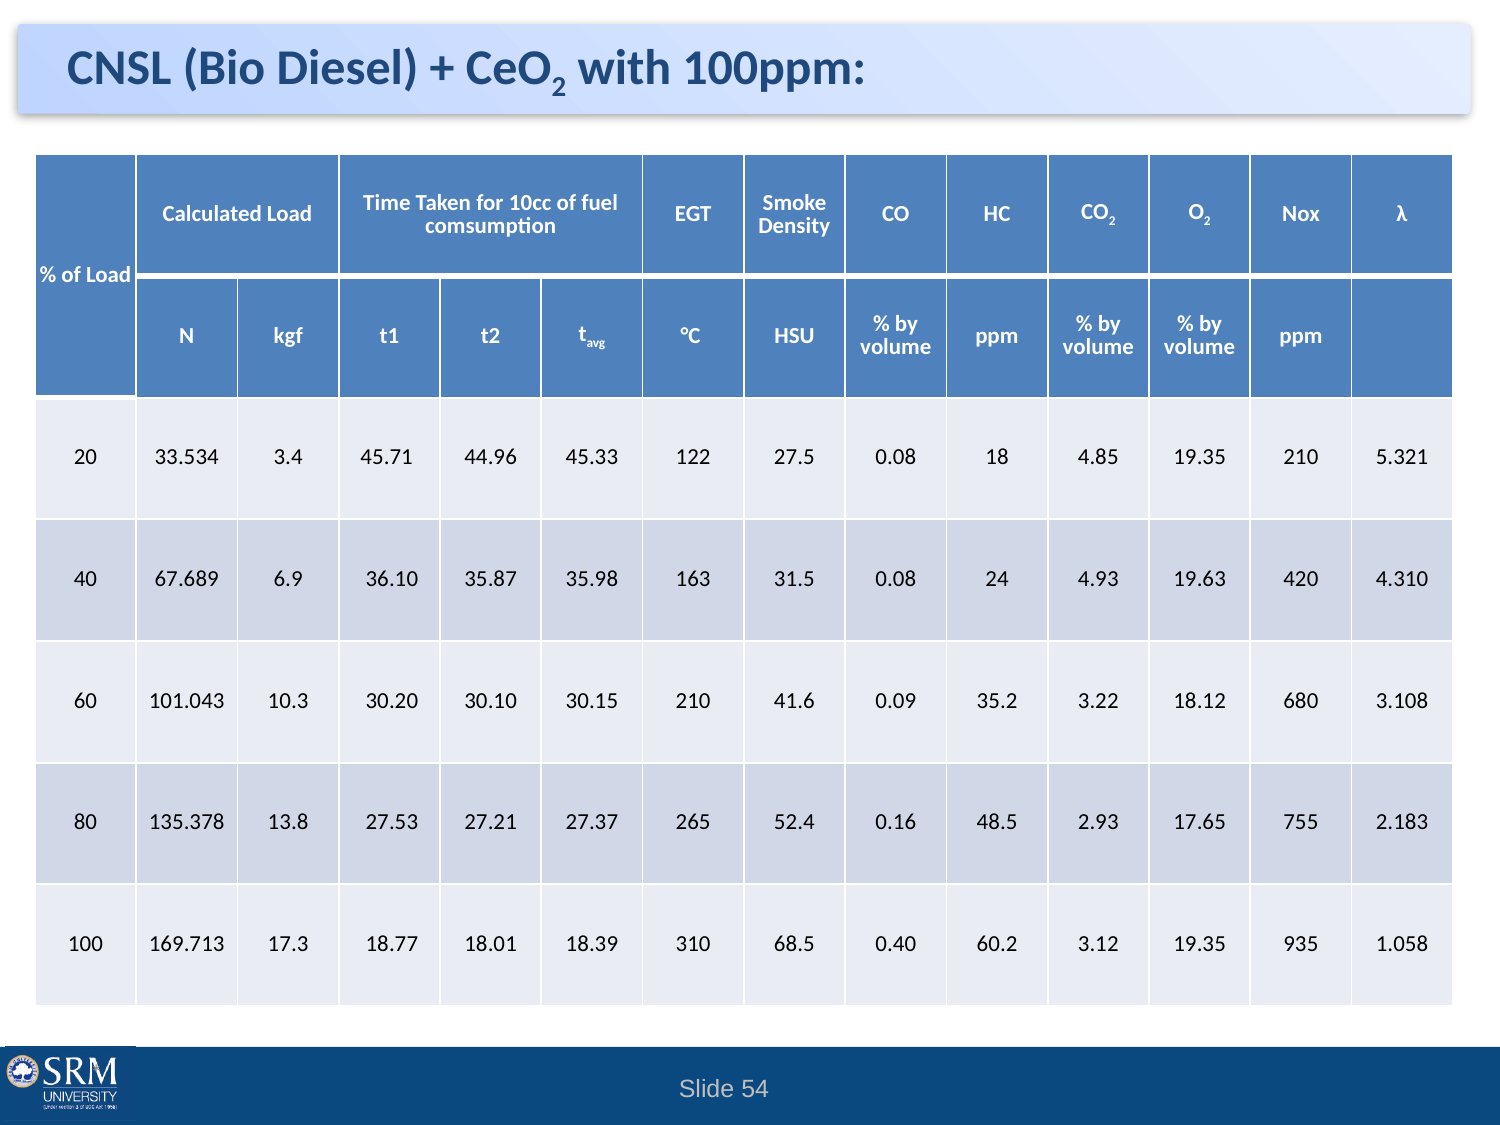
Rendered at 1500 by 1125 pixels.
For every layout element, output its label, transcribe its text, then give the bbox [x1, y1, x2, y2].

table_cell 18.01 [441, 885, 540, 1005]
table_cell 10.3 [238, 642, 338, 762]
table_cell 2.93 [1049, 764, 1148, 883]
table_cell tavg [542, 279, 642, 397]
table_cell 17.3 [238, 885, 338, 1005]
table_cell °C [643, 279, 743, 397]
table_cell 45.71 [340, 399, 439, 518]
table_cell 19.35 [1150, 885, 1249, 1005]
table_cell 30.10 [441, 642, 540, 762]
table_cell t2 [441, 279, 540, 397]
table_cell 60.2 [947, 885, 1047, 1005]
table_cell 210 [1251, 399, 1351, 518]
table_cell 31.5 [745, 520, 844, 640]
text_box Slide 54 [549, 1057, 900, 1118]
table_cell 24 [947, 520, 1047, 640]
table_cell 420 [1251, 520, 1351, 640]
table_cell 30.15 [542, 642, 642, 762]
table_cell 45.33 [542, 399, 642, 518]
table_cell 18.39 [542, 885, 642, 1005]
table_cell 27.5 [745, 399, 844, 518]
table_cell 101.043 [137, 642, 237, 762]
table_header O2 [1150, 155, 1249, 273]
table_cell 52.4 [745, 764, 844, 883]
table_cell 19.63 [1150, 520, 1249, 640]
table_cell % by volume [846, 279, 946, 397]
table_cell 680 [1251, 642, 1351, 762]
table_cell 27.53 [340, 764, 439, 883]
table_cell 0.08 [846, 399, 946, 518]
table_cell 122 [643, 399, 743, 518]
text_box CNSL (Bio Diesel) + CeO2 with 100ppm: [52, 30, 1280, 106]
table_cell 169.713 [137, 885, 237, 1005]
table_cell 6.9 [238, 520, 338, 640]
table_cell 3.12 [1049, 885, 1148, 1005]
table_cell t1 [340, 279, 439, 397]
table_header Smoke Density [745, 155, 844, 273]
table_cell 100 [36, 885, 135, 1005]
table_cell 310 [643, 885, 743, 1005]
table_cell 27.21 [441, 764, 540, 883]
table_cell 265 [643, 764, 743, 883]
table_cell 4.85 [1049, 399, 1148, 518]
text_box * [75, 1042, 425, 1103]
table_cell 18.77 [340, 885, 439, 1005]
table_header EGT [643, 155, 743, 273]
table_cell 3.22 [1049, 642, 1148, 762]
table_cell 80 [36, 764, 135, 883]
table_cell 36.10 [340, 520, 439, 640]
table_cell % by volume [1150, 279, 1249, 397]
table_cell 4.310 [1352, 520, 1452, 640]
table_cell 33.534 [137, 399, 237, 518]
table_cell kgf [238, 279, 338, 397]
table_cell 5.321 [1352, 399, 1452, 518]
table_cell 935 [1251, 885, 1351, 1005]
table_cell 68.5 [745, 885, 844, 1005]
table_cell 1.058 [1352, 885, 1452, 1005]
table_header Time Taken for 10cc of fuel comsumption [340, 155, 642, 273]
table_cell 41.6 [745, 642, 844, 762]
table_header λ [1352, 155, 1452, 273]
table_cell 19.35 [1150, 399, 1249, 518]
table_cell N [137, 279, 237, 397]
table_cell 35.98 [542, 520, 642, 640]
table_cell 30.20 [340, 642, 439, 762]
table_cell % by volume [1049, 279, 1148, 397]
table_cell 0.40 [846, 885, 946, 1005]
table_cell 40 [36, 520, 135, 640]
table_cell ppm [1251, 279, 1351, 397]
table_cell 210 [643, 642, 743, 762]
table_header HC [947, 155, 1047, 273]
table_cell 0.16 [846, 764, 946, 883]
table_cell 4.93 [1049, 520, 1148, 640]
table_cell 17.65 [1150, 764, 1249, 883]
table_cell 135.378 [137, 764, 237, 883]
table_cell [1352, 279, 1452, 397]
table_cell HSU [745, 279, 844, 397]
table_header Nox [1251, 155, 1351, 273]
table_cell 3.4 [238, 399, 338, 518]
table_header CO2 [1049, 155, 1148, 273]
table_header Calculated Load [137, 155, 338, 273]
table_cell 13.8 [238, 764, 338, 883]
table_cell 18 [947, 399, 1047, 518]
text_box [17, 24, 1471, 114]
table_cell 27.37 [542, 764, 642, 883]
table_header % of Load [36, 155, 135, 395]
table_cell 48.5 [947, 764, 1047, 883]
table_cell 755 [1251, 764, 1351, 883]
table_cell 0.09 [846, 642, 946, 762]
table_cell 44.96 [441, 399, 540, 518]
table_cell 20 [36, 400, 135, 518]
table_cell 2.183 [1352, 764, 1452, 883]
table_cell 35.2 [947, 642, 1047, 762]
text_box [140, 1046, 1500, 1125]
table_cell 60 [36, 642, 135, 762]
table_cell 67.689 [137, 520, 237, 640]
table_cell 18.12 [1150, 642, 1249, 762]
picture [5, 1046, 136, 1121]
table_cell 35.87 [441, 520, 540, 640]
table_cell 3.108 [1352, 642, 1452, 762]
table_cell 0.08 [846, 520, 946, 640]
table_cell ppm [947, 279, 1047, 397]
table_cell 163 [643, 520, 743, 640]
table_header CO [846, 155, 946, 273]
